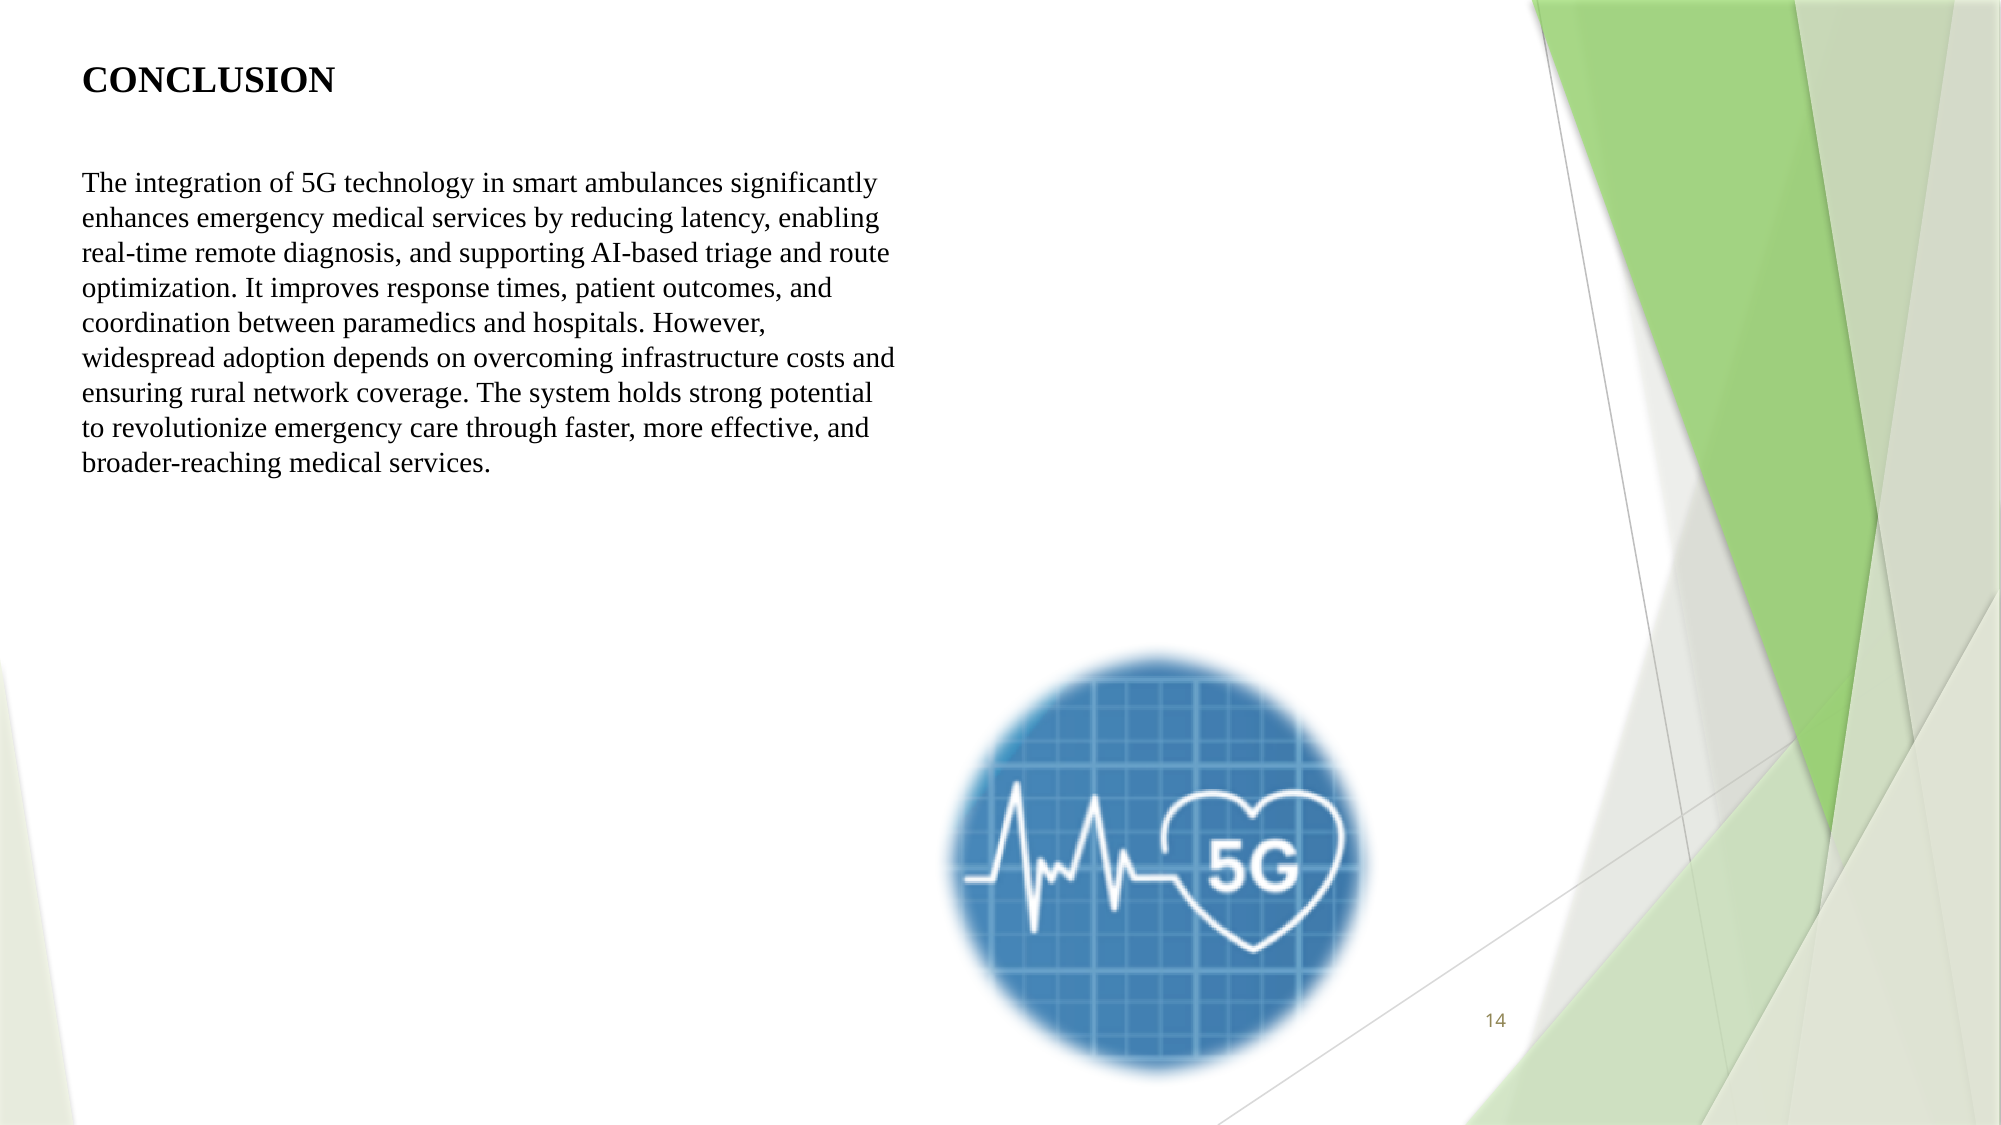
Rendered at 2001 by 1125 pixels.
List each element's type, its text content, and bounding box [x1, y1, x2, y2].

picture [932, 640, 1382, 1089]
text_box The integration of 5G technology in smart ambulances significantly enhances emergency medical services by reducing latency, enabling real-time remote diagnosis, and supporting AI-based triage and route optimization. It improves response times, patient outcomes, and coordination between paramedics and hospitals. However, widespread adoption depends on overcoming infrastructure costs and ensuring rural network coverage. The system holds strong potential to revolutionize emergency care through faster, more effective, and broader-reaching medical services. [66, 155, 916, 486]
text_box CONCLUSION [67, 47, 1068, 108]
slide_number 14 [1409, 991, 1522, 1051]
